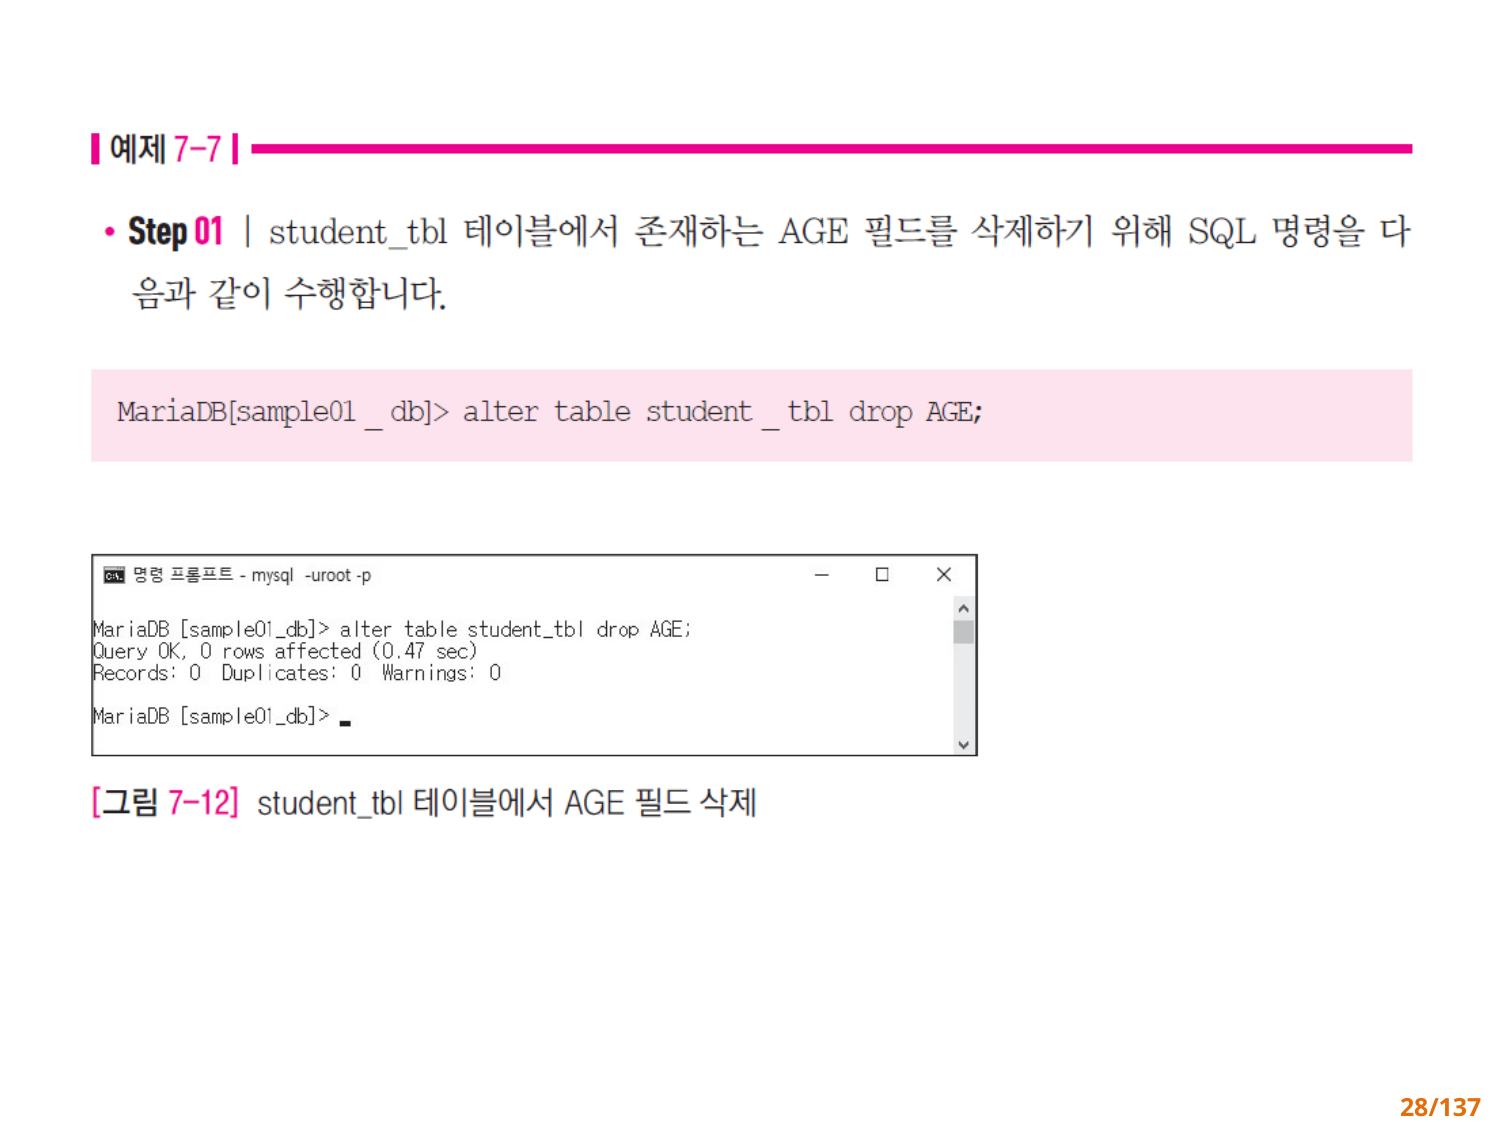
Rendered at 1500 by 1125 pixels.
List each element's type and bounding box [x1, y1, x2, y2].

picture [67, 113, 1433, 847]
